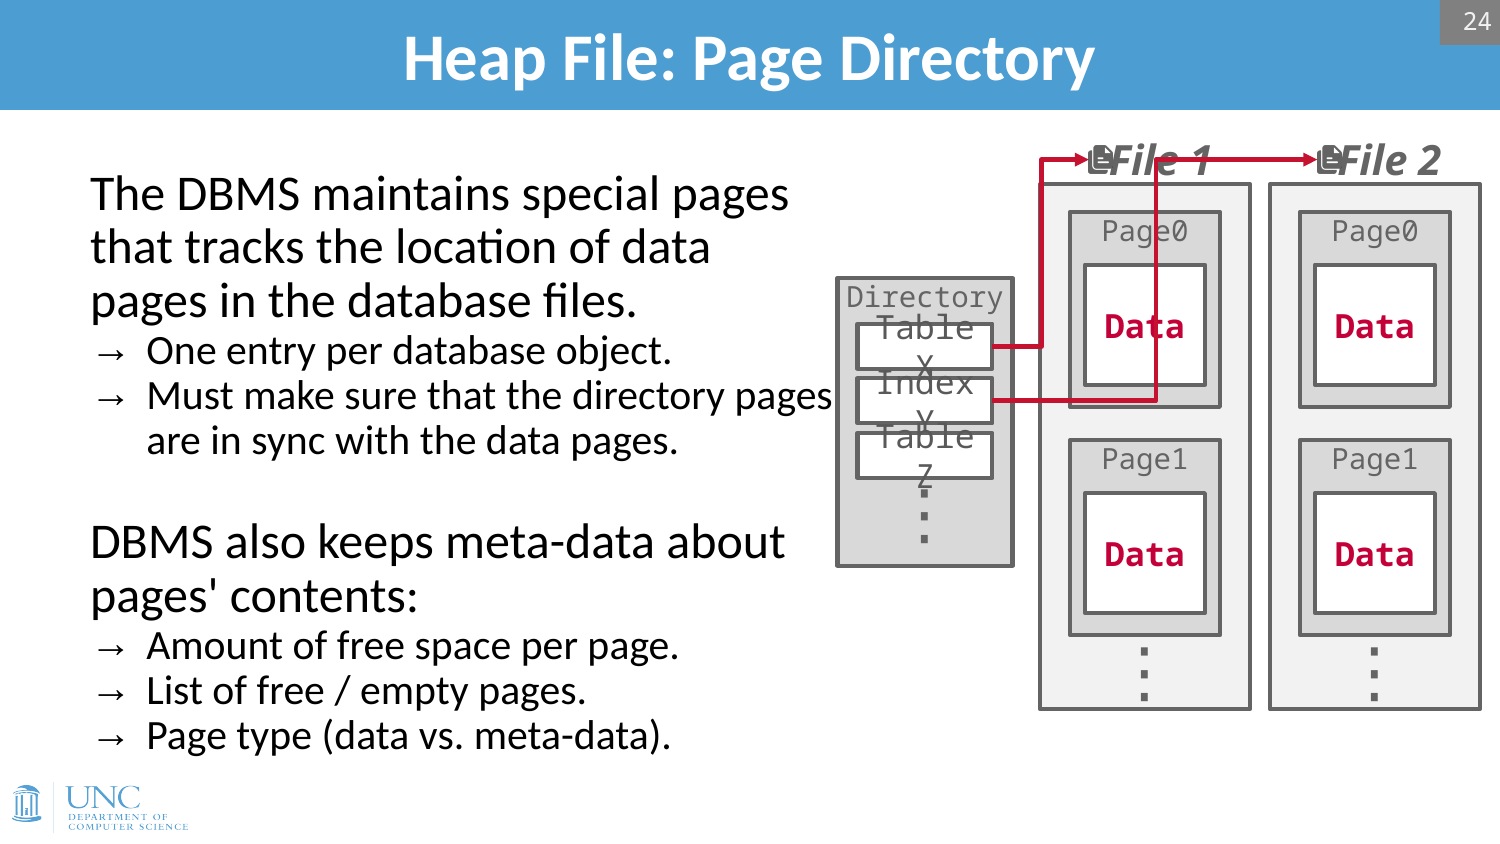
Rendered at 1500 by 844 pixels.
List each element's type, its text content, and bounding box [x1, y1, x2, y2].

list The DBMS maintains special pages that tracks the location of data pages in the database files. One entry per database object. Must make sure that the directory pages are in sync with the data pages. DBMS also keeps meta-data about pages' contents: Amount of free space per page. List of free / empty pages. Page type (data vs. meta-data). [75, 159, 855, 760]
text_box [837, 277, 1013, 566]
text_box 24 [1439, 0, 1500, 45]
title Heap File: Page Directory [0, 0, 1500, 110]
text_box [1269, 134, 1481, 710]
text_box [1039, 409, 1251, 710]
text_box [992, 159, 1318, 402]
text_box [1039, 134, 1251, 158]
picture [12, 782, 188, 833]
